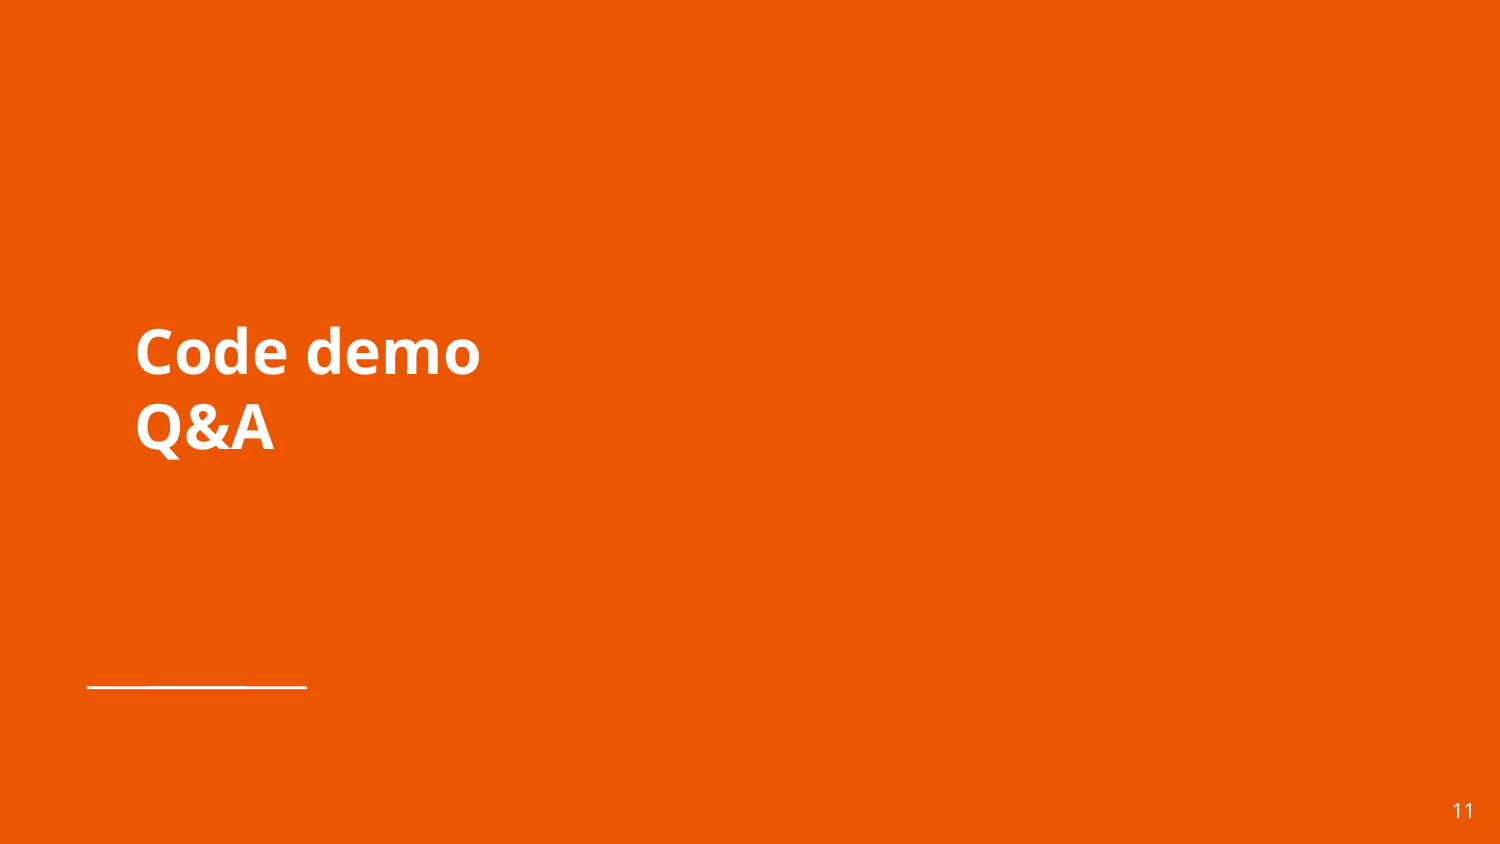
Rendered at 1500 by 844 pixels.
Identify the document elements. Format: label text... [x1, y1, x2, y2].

slide_number 11 [1400, 779, 1491, 844]
title Code demo Q&A [119, 141, 1272, 632]
